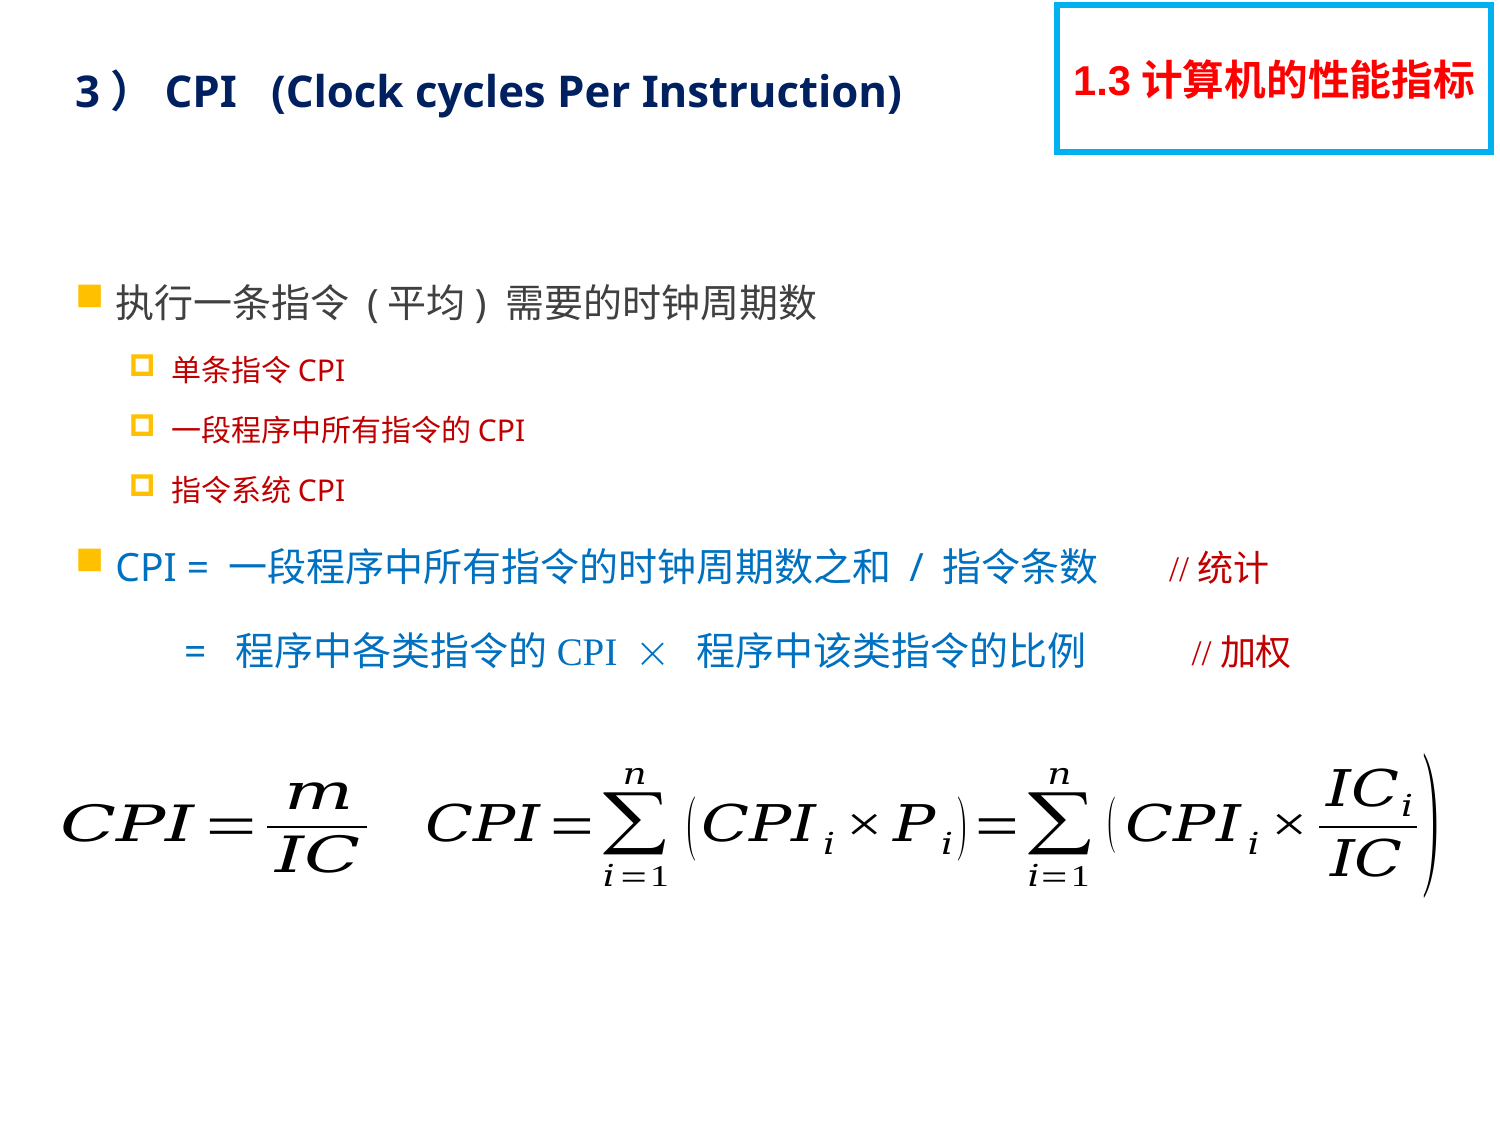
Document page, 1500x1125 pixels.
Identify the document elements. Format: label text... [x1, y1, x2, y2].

title 3）CPI (Clock cycles Per Instruction) [60, 42, 1057, 145]
list 执行一条指令 (平均) 需要的时钟周期数 单条指令CPI 一段程序中所有指令的CPI 指令系统CPI CPI = 一段程序中所有指令的时钟周期数之和 / 指令条数 //统计 = 程序中各类指令的CPI  程序中该类指令的比例 //加权 [60, 256, 1354, 725]
text_box 1.3计算机的性能指标 [1057, 5, 1492, 152]
